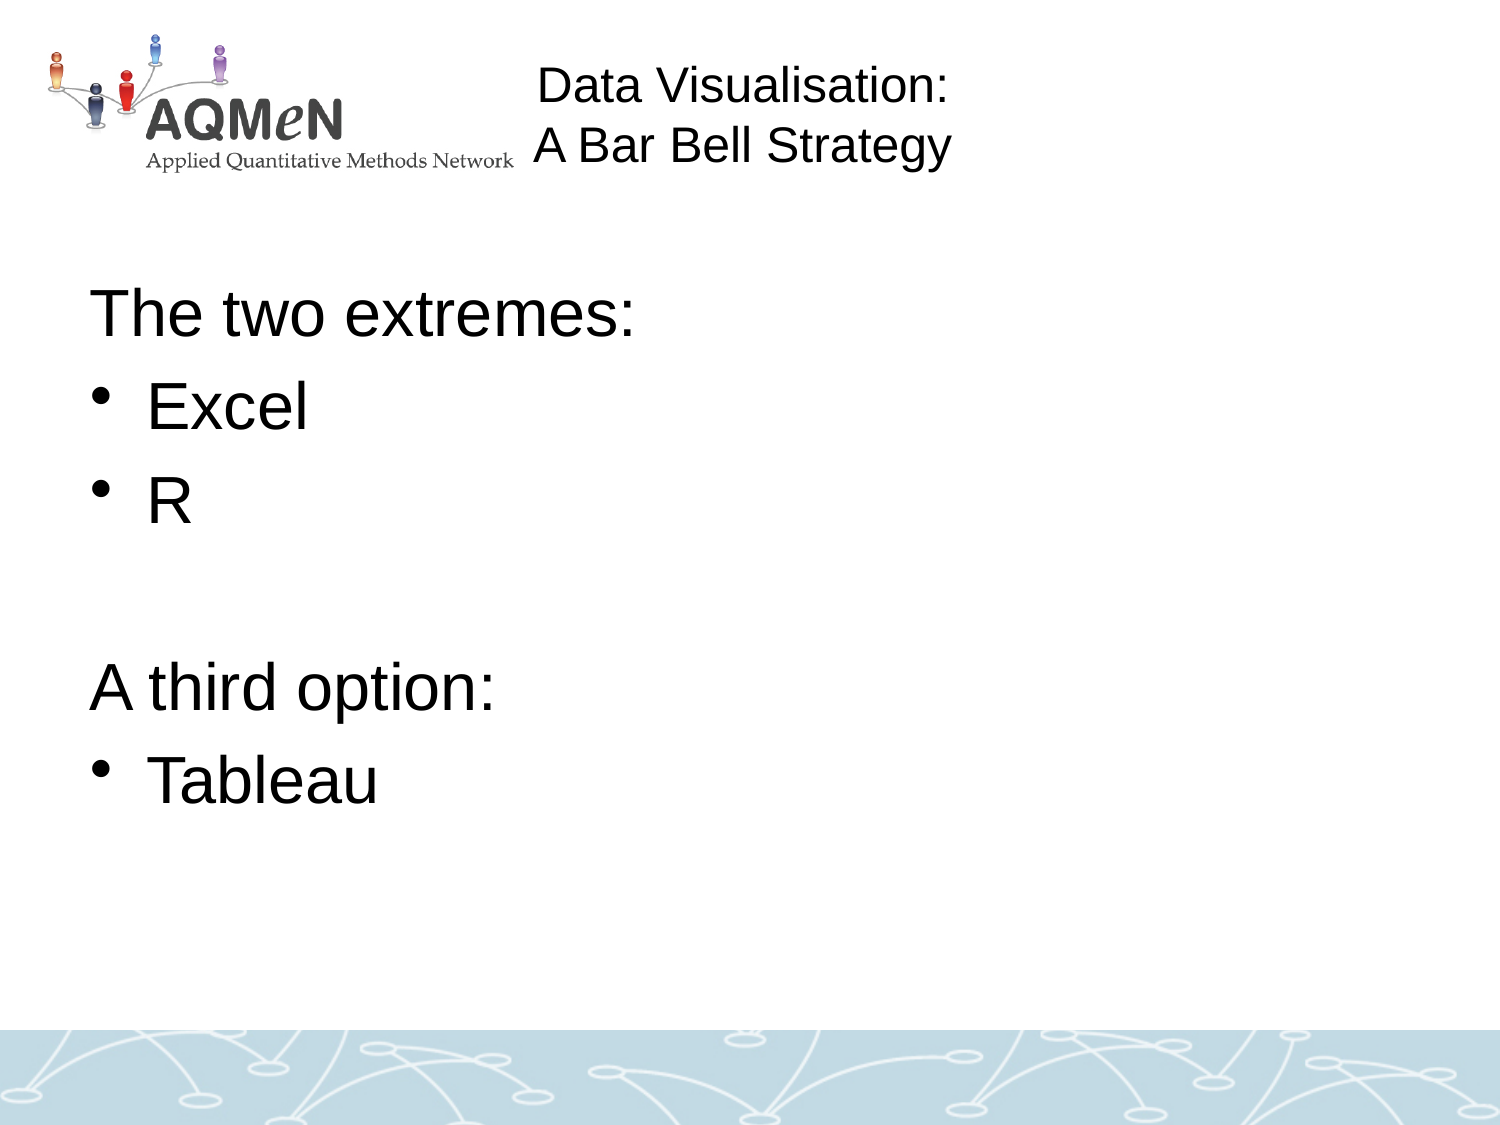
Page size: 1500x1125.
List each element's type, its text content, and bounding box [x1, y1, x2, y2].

picture [0, 1030, 1500, 1125]
picture [47, 34, 514, 173]
list The two extremes: Excel R A third option: Tableau [75, 262, 1425, 1005]
title Data Visualisation: A Bar Bell Strategy [75, 45, 1425, 233]
